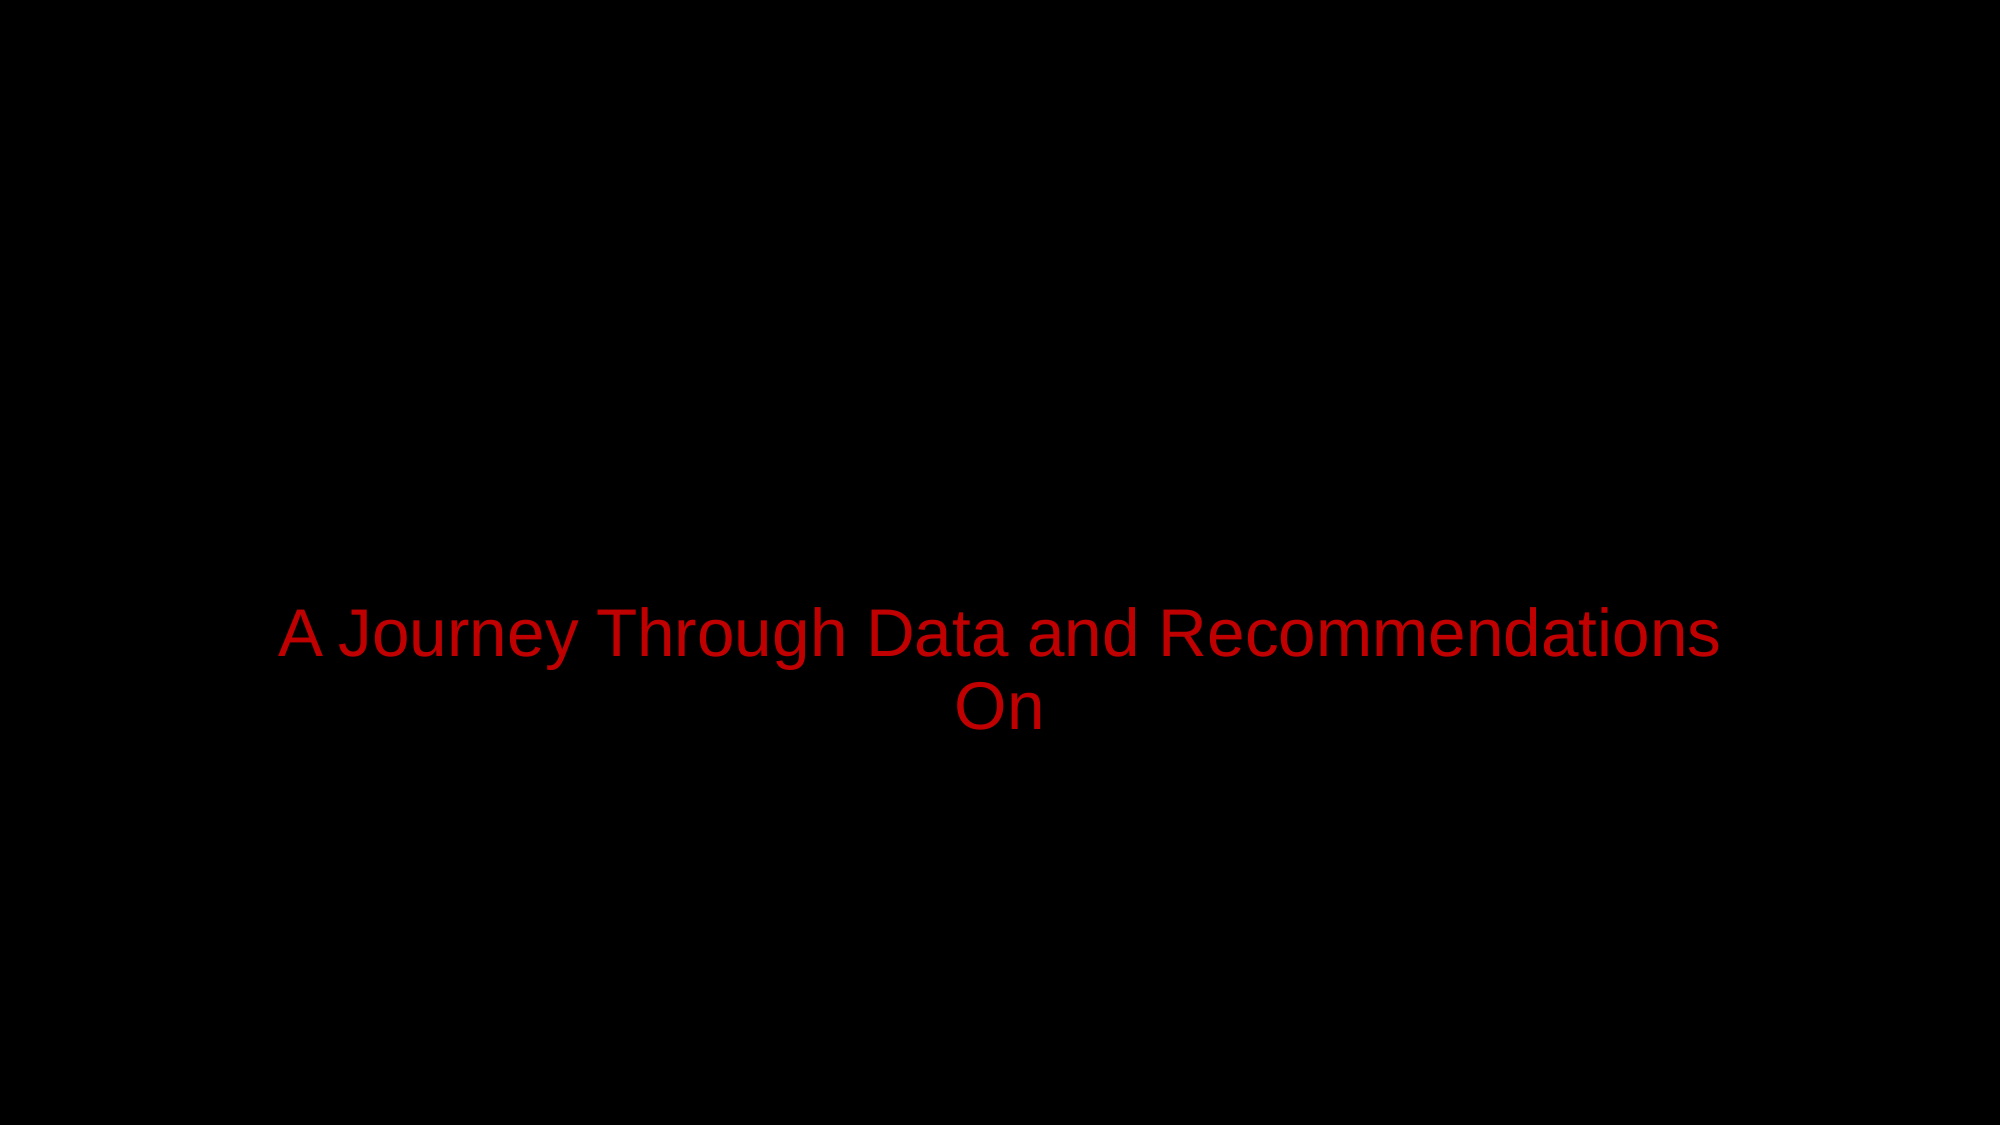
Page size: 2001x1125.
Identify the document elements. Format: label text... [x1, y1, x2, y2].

title A Journey Through Data and Recommendations On [249, 132, 1750, 752]
